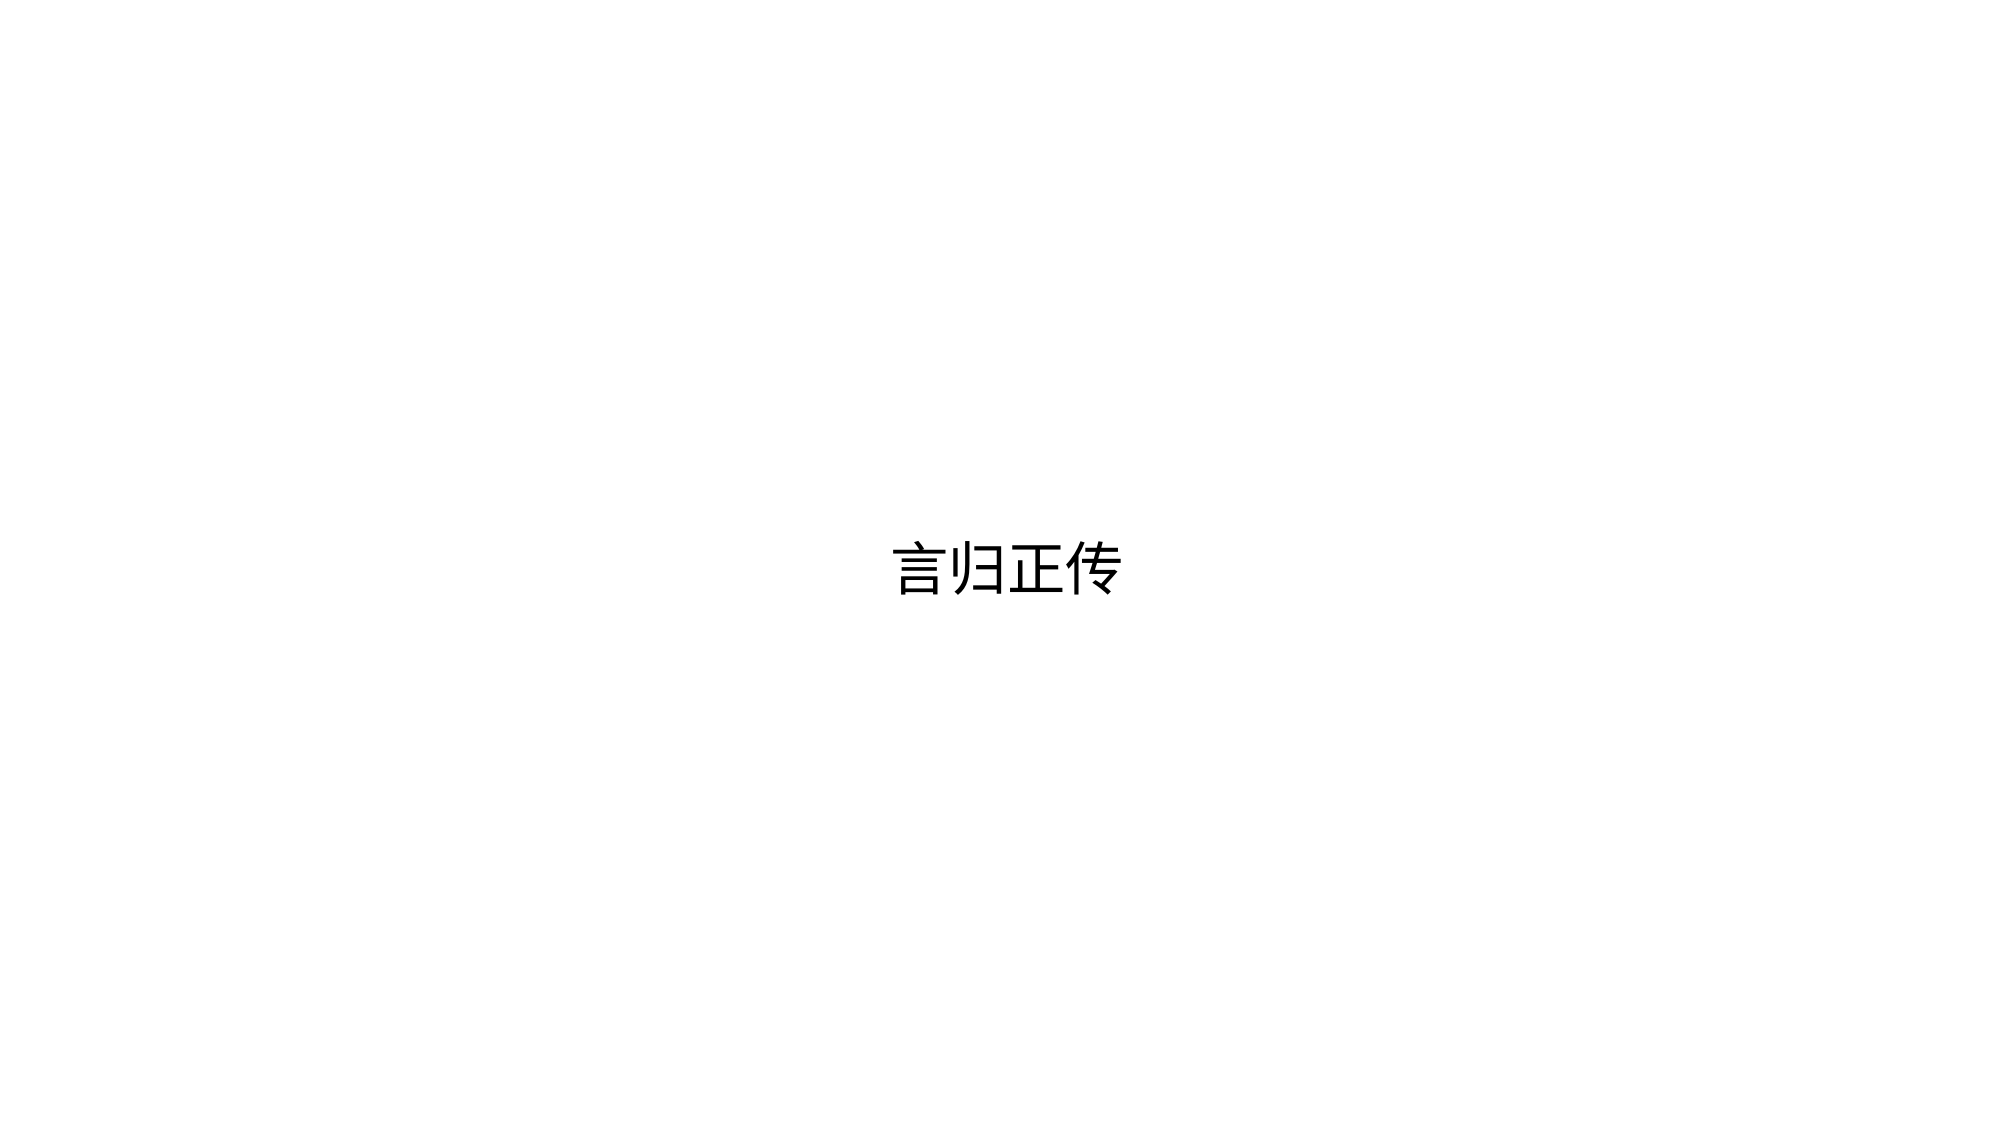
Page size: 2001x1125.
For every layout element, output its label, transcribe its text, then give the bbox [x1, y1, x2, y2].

text_box 言归正传 [875, 524, 1187, 610]
